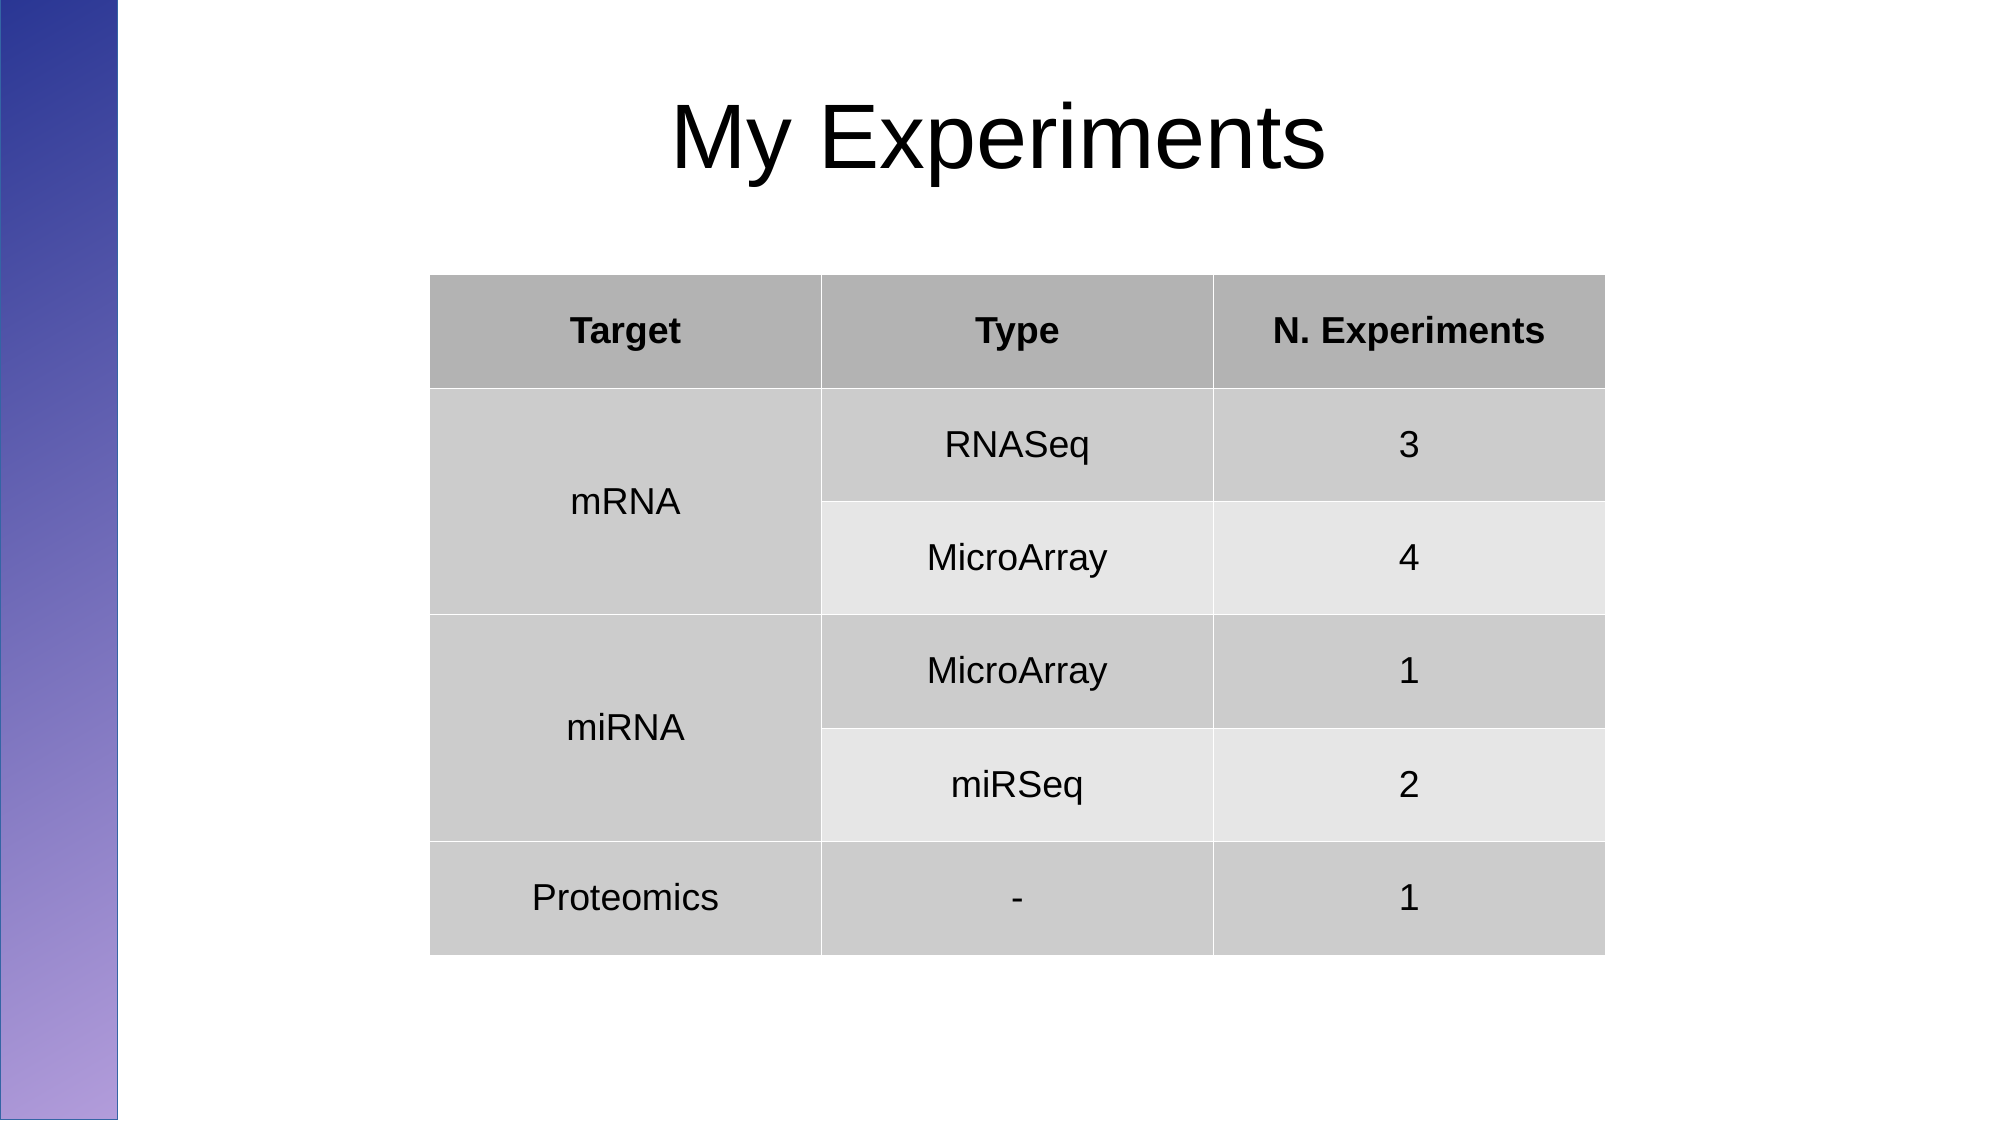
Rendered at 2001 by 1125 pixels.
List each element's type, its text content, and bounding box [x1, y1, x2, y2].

table_cell Proteomics [430, 842, 821, 955]
text_box [0, 0, 118, 1120]
table_cell 1 [1214, 615, 1605, 728]
table_cell MicroArray [822, 615, 1213, 728]
table_cell 2 [1214, 729, 1605, 841]
table_cell miRSeq [822, 729, 1213, 841]
table_header Type [822, 275, 1213, 388]
table_cell RNASeq [822, 389, 1213, 501]
table_cell MicroArray [822, 502, 1213, 614]
table_cell 1 [1214, 842, 1605, 955]
table_cell 3 [1214, 389, 1605, 501]
table_cell mRNA [430, 389, 821, 614]
table_cell miRNA [430, 615, 821, 841]
table_header Target [430, 275, 821, 388]
table_header N. Experiments [1214, 275, 1605, 388]
title My Experiments [118, 44, 1900, 233]
table_cell 4 [1214, 502, 1605, 614]
table_cell - [822, 842, 1213, 955]
